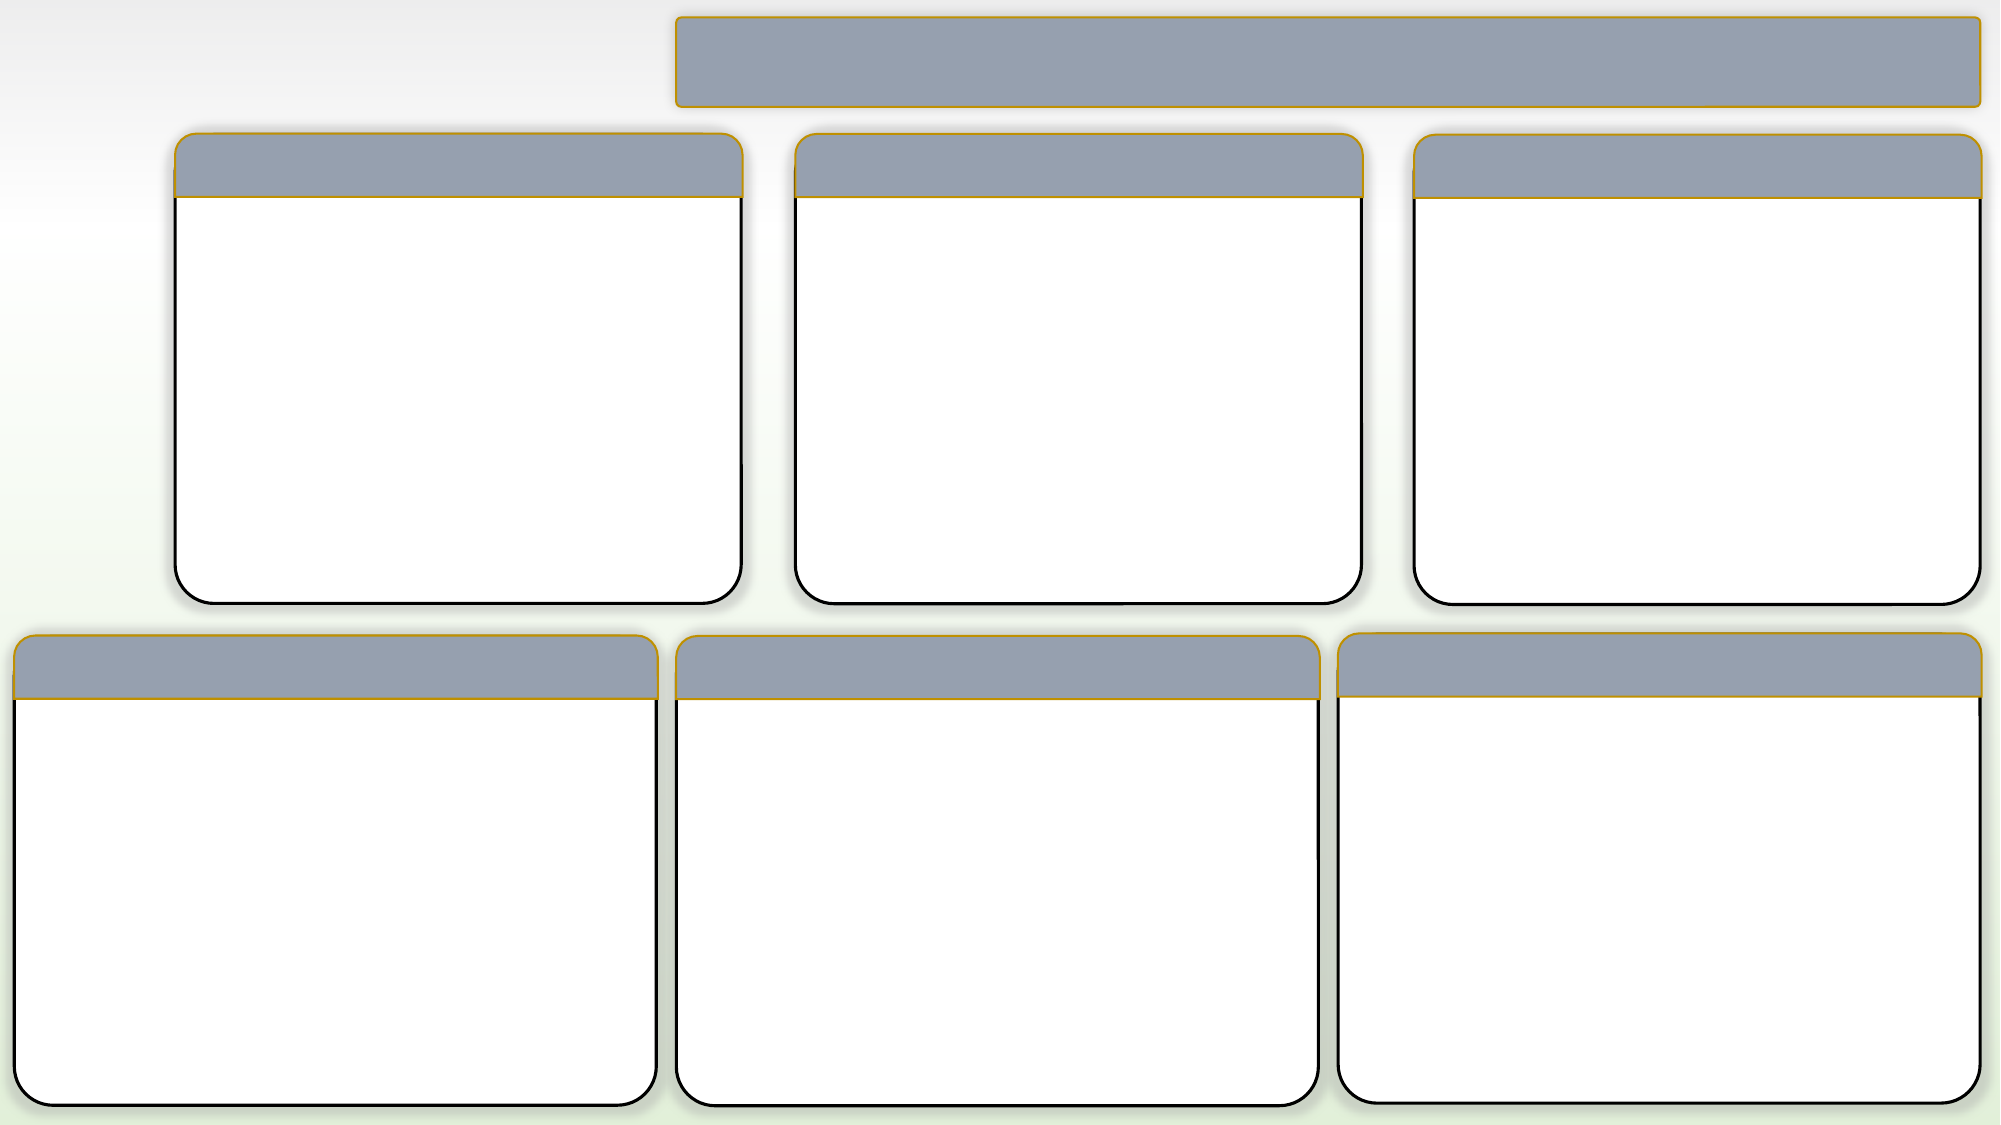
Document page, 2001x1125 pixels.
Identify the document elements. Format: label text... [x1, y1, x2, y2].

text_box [795, 133, 1363, 604]
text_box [1414, 134, 1982, 605]
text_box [175, 133, 743, 604]
text_box s [0, 224, 2000, 1125]
text_box [675, 16, 1982, 108]
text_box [14, 633, 1982, 1106]
text_box [0, 0, 2000, 222]
